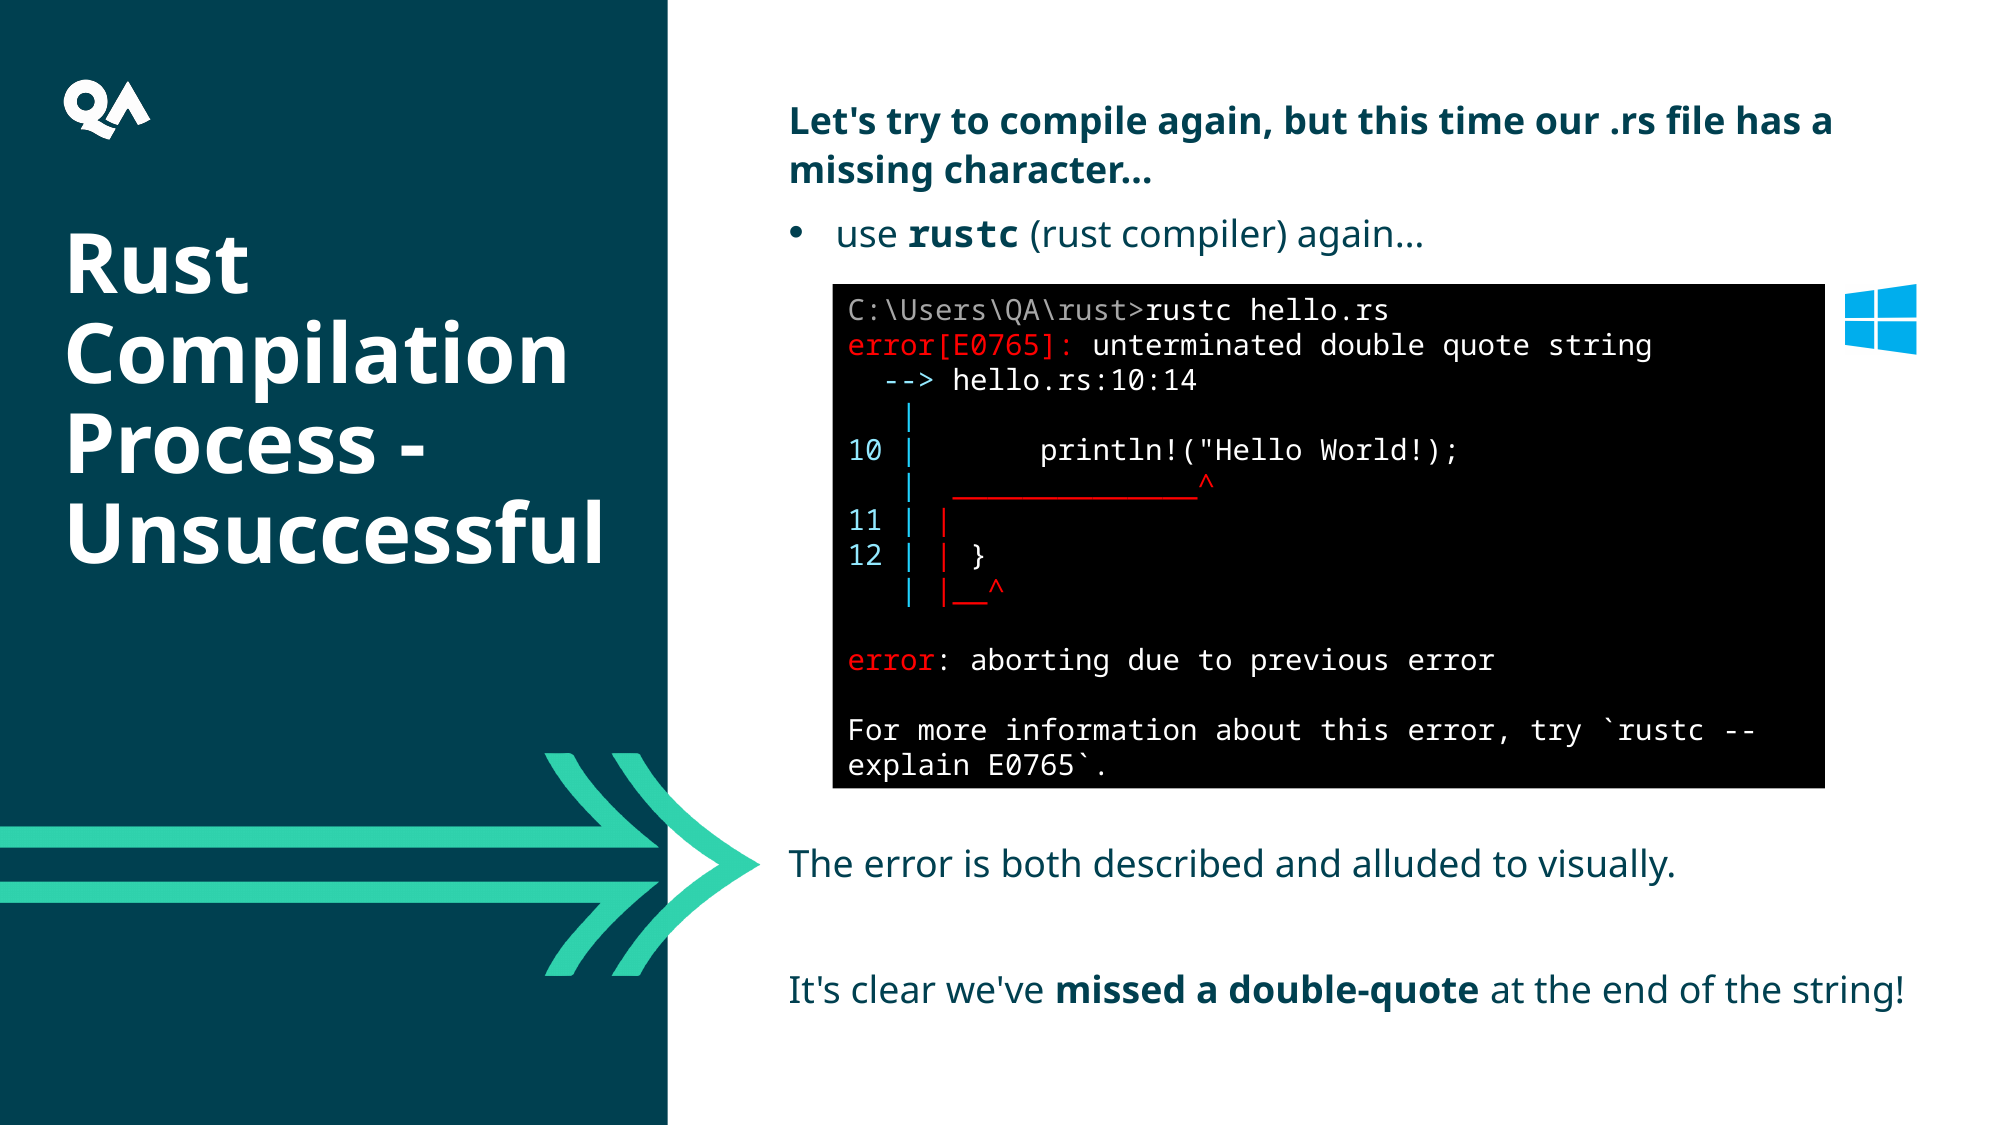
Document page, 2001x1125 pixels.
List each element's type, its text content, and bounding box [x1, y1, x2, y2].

picture [64, 80, 114, 139]
picture [107, 83, 149, 124]
picture [1845, 284, 1917, 356]
text_box C:\Users\QA\rust>rustc hello.rs error[E0765]: unterminated double quote string --> hello.rs:10:14 | 10 | println!("Hello World!); | ______________^ 11 | | 12 | | } | |__^ error: aborting due to previous error For more information about this error, try `rustc --explain E0765`. [832, 284, 1825, 789]
picture [613, 727, 775, 995]
list Let's try to compile again, but this time our .rs file has a missing character… use rustc (rust compiler) again… The error is both described and alluded to visually. It's clear we've missed a double-quote at the end of the string! [788, 92, 1937, 765]
list Rust Compilation Process - Unsuccessful [63, 221, 628, 673]
picture [0, 754, 657, 847]
picture [0, 882, 657, 975]
